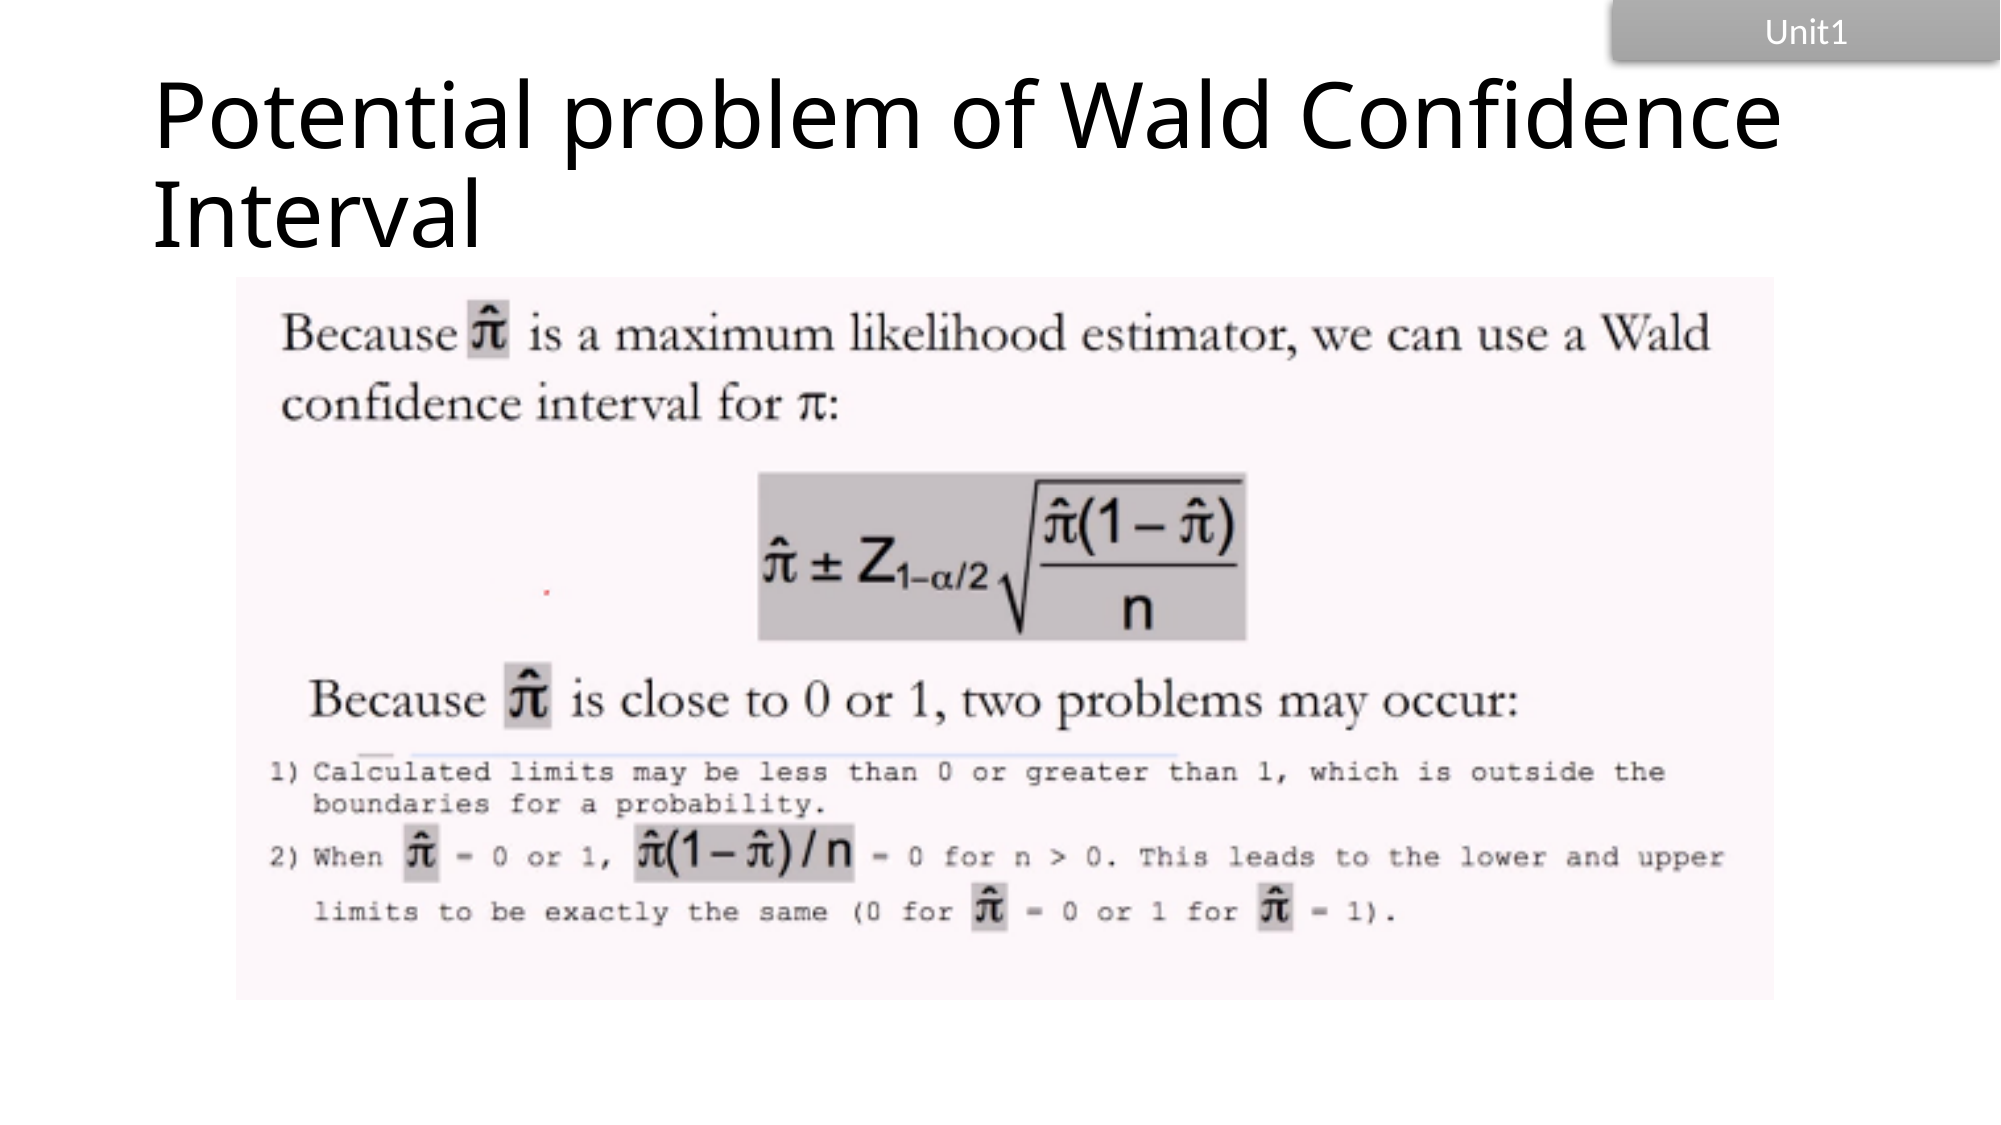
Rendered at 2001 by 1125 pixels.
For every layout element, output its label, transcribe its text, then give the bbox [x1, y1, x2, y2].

text_box Unit1 [1613, 0, 2000, 60]
picture [236, 277, 1774, 1000]
title Potential problem of Wald Confidence Interval [137, 59, 1953, 278]
